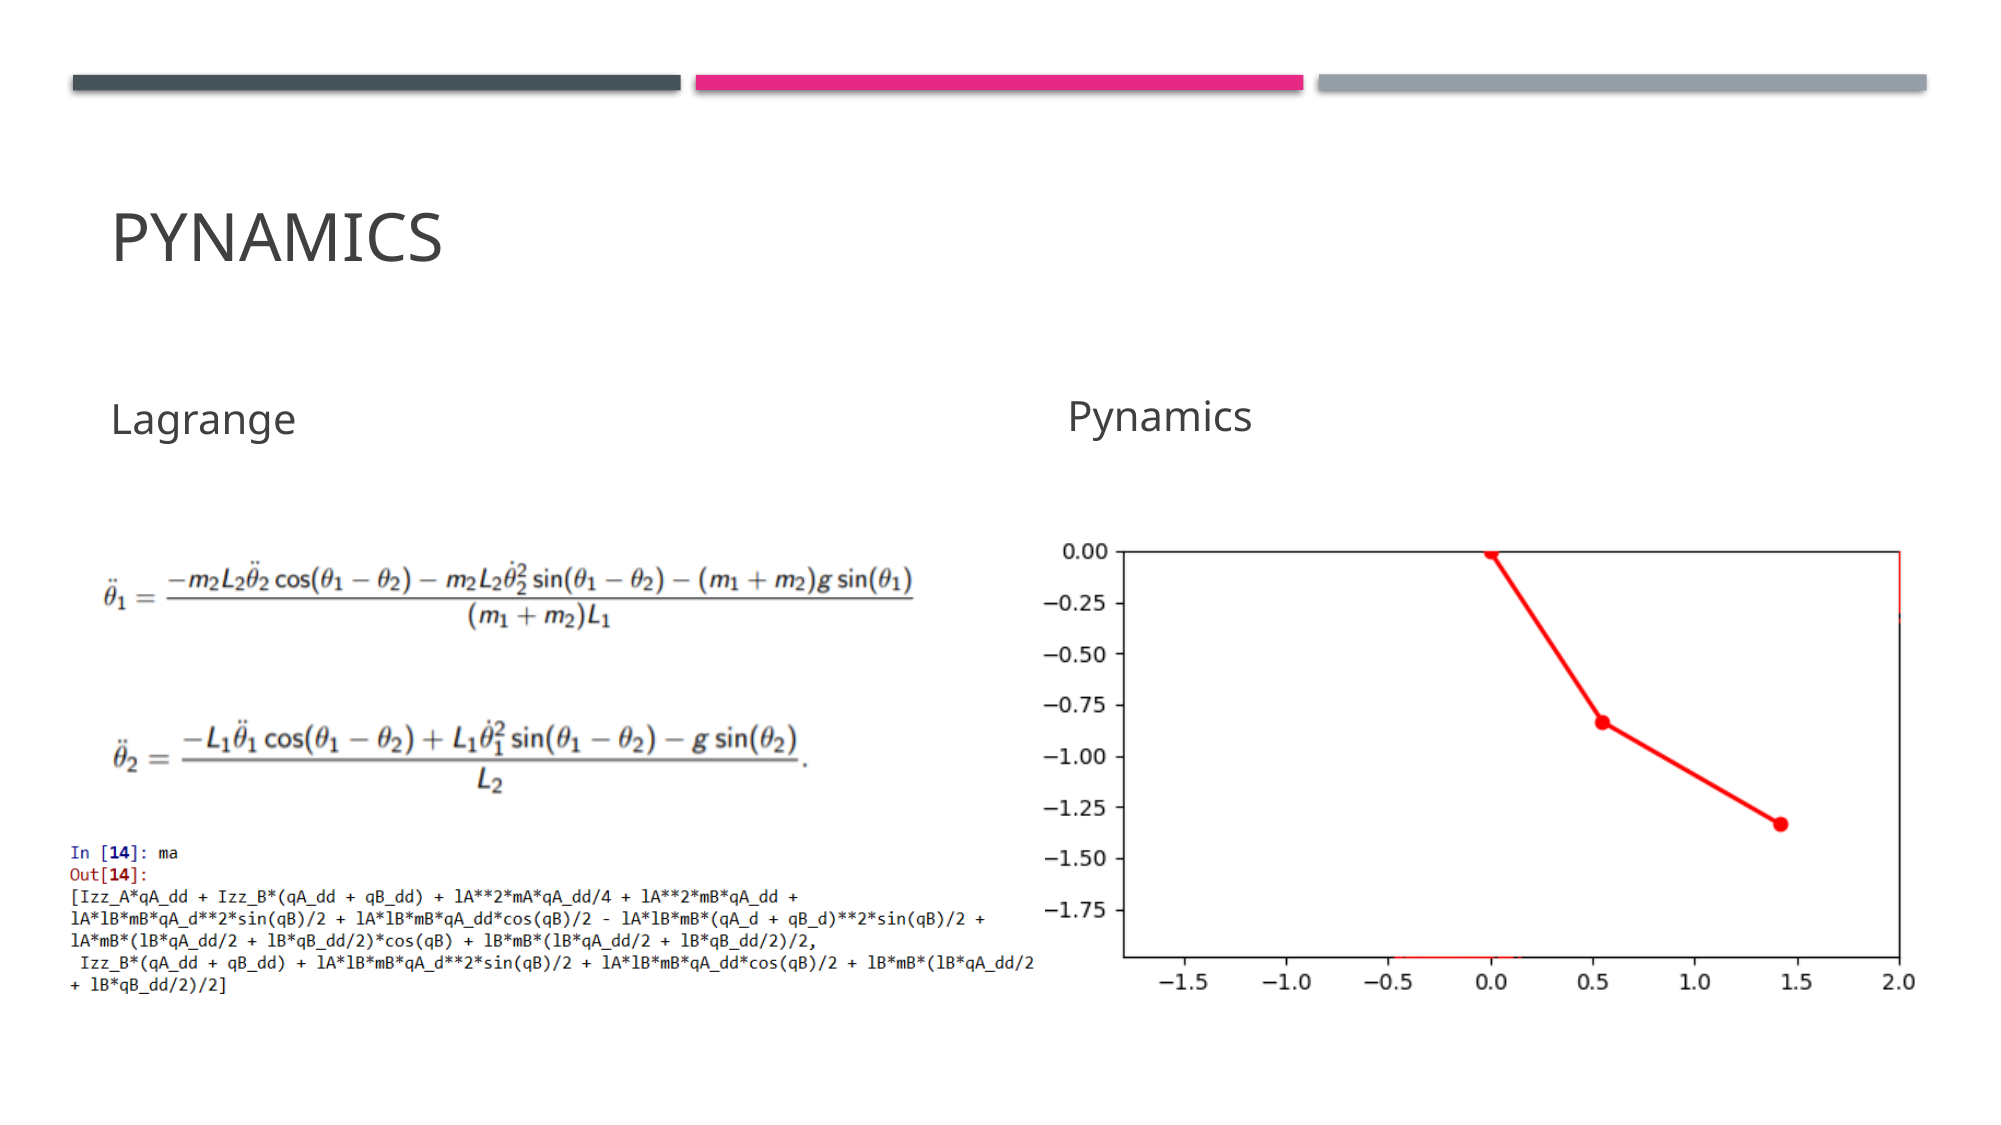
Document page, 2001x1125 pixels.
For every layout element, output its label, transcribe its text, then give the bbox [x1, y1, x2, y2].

picture [68, 459, 1968, 1066]
list Pynamics [1052, 369, 1905, 457]
list Lagrange [95, 369, 948, 461]
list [94, 547, 922, 649]
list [94, 710, 831, 812]
title Pynamics [95, 119, 1905, 282]
